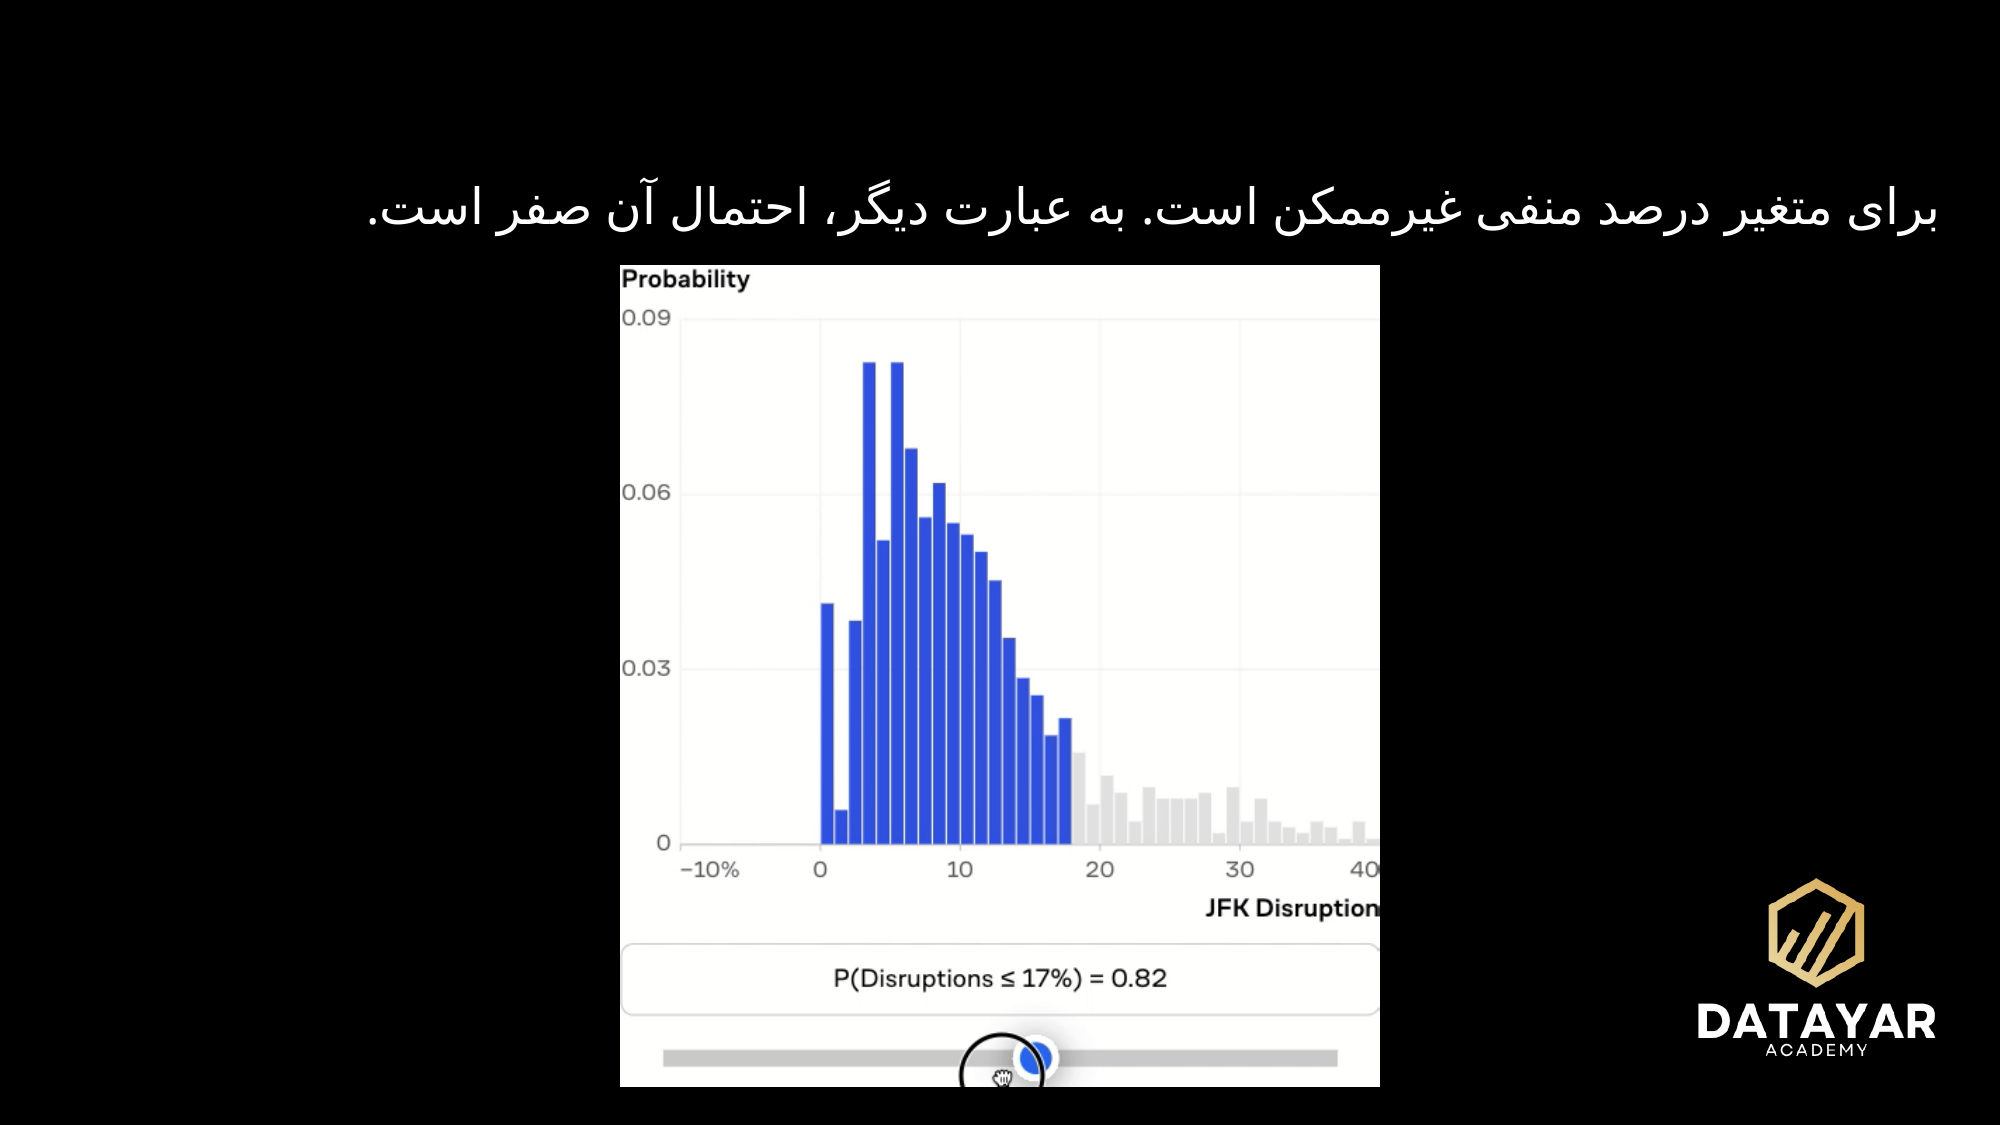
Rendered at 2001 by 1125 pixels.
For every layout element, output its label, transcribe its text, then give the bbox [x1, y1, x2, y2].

text_box برای متغیر درصد منفی غیرممکن است. به عبارت دیگر، احتمال آن صفر است. [351, 166, 1957, 302]
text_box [618, 264, 1382, 1088]
picture [1588, 745, 2000, 1125]
